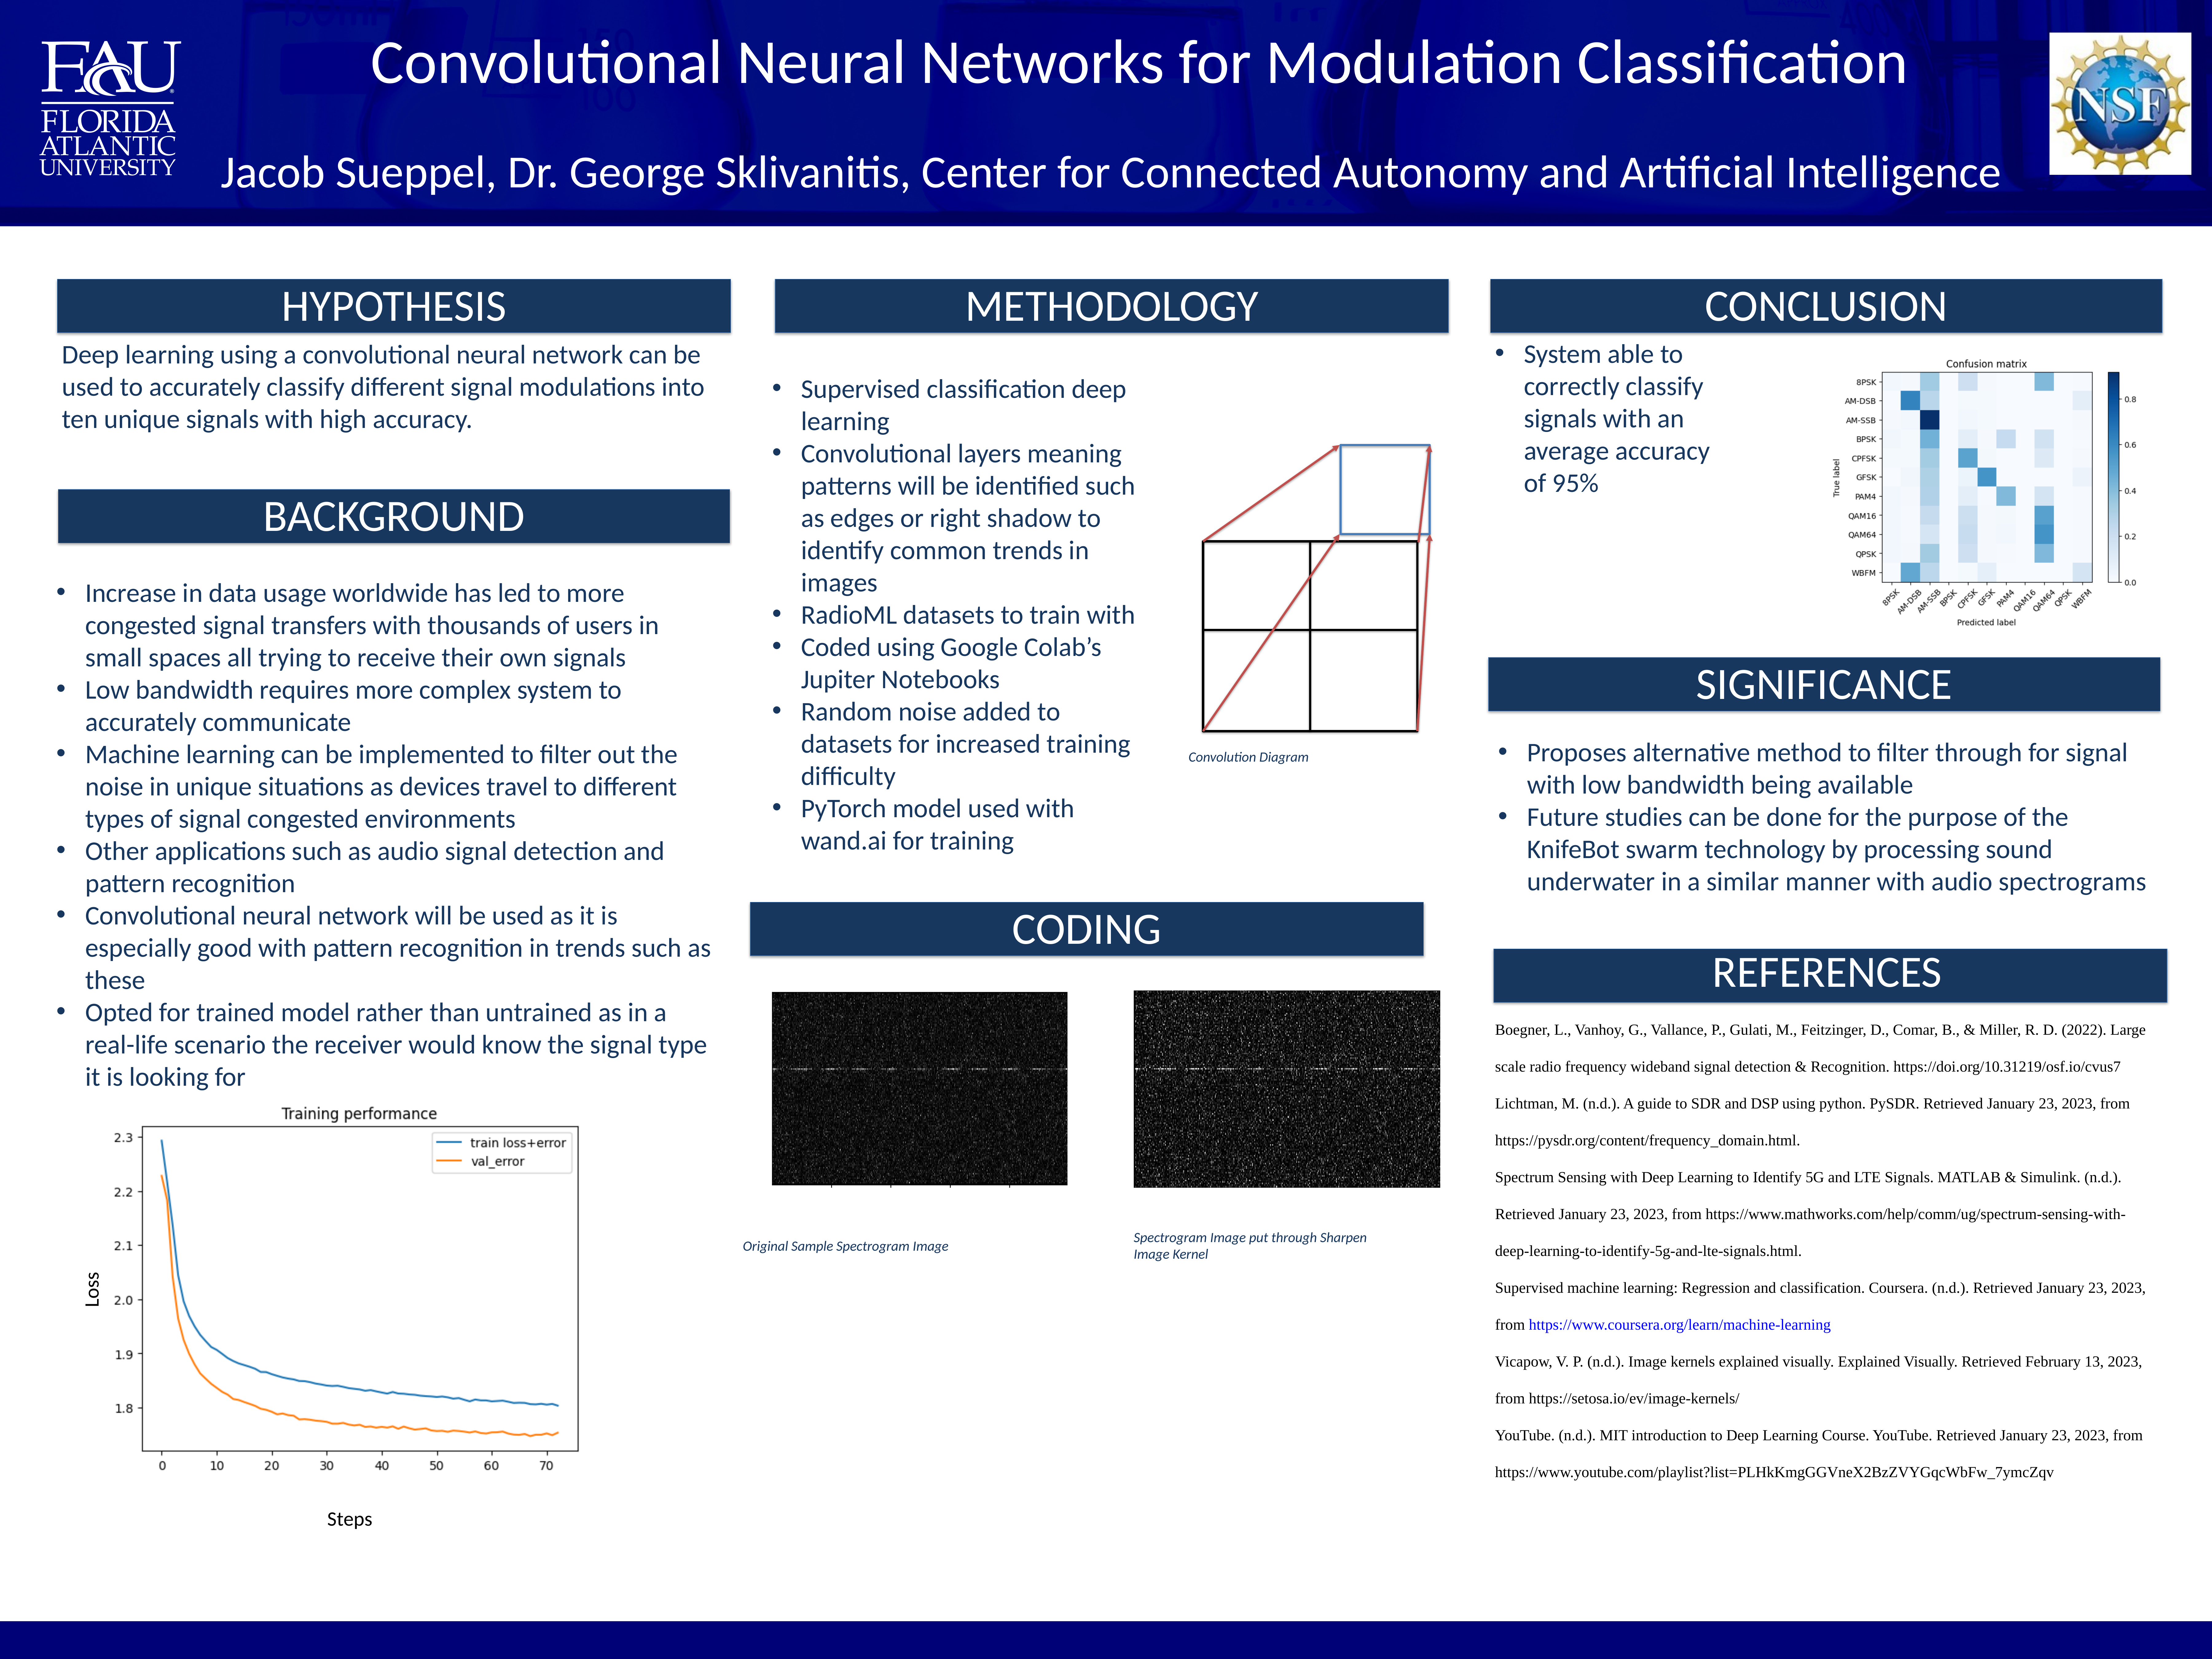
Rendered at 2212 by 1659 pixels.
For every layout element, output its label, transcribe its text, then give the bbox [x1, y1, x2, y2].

text_box [775, 279, 1449, 333]
text_box [1490, 279, 2163, 333]
picture [772, 990, 1068, 1188]
text_box CONCLUSION [1557, 274, 2095, 332]
text_box HYPOTHESIS [125, 274, 663, 332]
text_box Loss [76, 1098, 105, 1312]
text_box Convolutional Neural Networks for Modulation Classification [194, 18, 2086, 131]
text_box Jacob Sueppel, Dr. George Sklivanitis, Center for Connected Autonomy and Artificial Intelligence [162, 139, 2061, 214]
text_box Boegner, L., Vanhoy, G., Vallance, P., Gulati, M., Feitzinger, D., Comar, B., & Miller, R. D. (2022). Large scale radio frequency wideband signal detection & Recognition. https://doi.org/10.31219/osf.io/cvus7 Lichtman, M. (n.d.). A guide to SDR and DSP using python. PySDR. Retrieved January 23, 2023, from https://pysdr.org/content/frequency_domain.html. Spectrum Sensing with Deep Learning to Identify 5G and LTE Signals. MATLAB & Simulink. (n.d.). Retrieved January 23, 2023, from https://www.mathworks.com/help/comm/ug/spectrum-sensing-with-deep-learning-to-identify-5g-and-lte-signals.html. Supervised machine learning: Regression and classification. Coursera. (n.d.). Retrieved January 23, 2023, from https://www.coursera.org/learn/machine-learning Vicapow, V. P. (n.d.). Image kernels explained visually. Explained Visually. Retrieved February 13, 2023, from https://setosa.io/ev/image-kernels/ YouTube. (n.d.). MIT introduction to Deep Learning Course. YouTube. Retrieved January 23, 2023, from https://www.youtube.com/playlist?list=PLHkKmgGGVneX2BzZVYGqcWbFw_7ymcZqv [1490, 998, 2162, 1483]
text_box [1203, 445, 1430, 731]
text_box REFERENCES [1558, 939, 2096, 998]
text_box Supervised classification deep learning Convolutional layers meaning patterns will be identified such as edges or right shadow to identify common trends in images RadioML datasets to train with Coded using Google Colab’s Jupiter Notebooks Random noise added to datasets for increased training difficulty PyTorch model used with wand.ai for training [767, 369, 1161, 857]
text_box SIGNIFICANCE [1555, 652, 2093, 711]
text_box [58, 489, 730, 543]
picture [1828, 354, 2142, 633]
text_box Spectrogram Image put through Sharpen Image Kernel [1129, 1226, 1391, 1264]
text_box [750, 902, 1424, 956]
text_box Steps [323, 1503, 536, 1557]
picture [1134, 990, 1441, 1188]
text_box CODING [818, 897, 1356, 955]
picture [2049, 33, 2191, 175]
text_box Deep learning using a convolutional neural network can be used to accurately classify different signal modulations into ten unique signals with high accuracy. [57, 334, 731, 436]
text_box Original Sample Spectrogram Image [738, 1234, 1001, 1256]
text_box BACKGROUND [125, 484, 663, 543]
text_box System able to correctly classify signals with an average accuracy of 95% [1490, 334, 1732, 500]
text_box [57, 279, 731, 333]
text_box METHODOLOGY [843, 274, 1381, 332]
text_box Increase in data usage worldwide has led to more congested signal transfers with thousands of users in small spaces all trying to receive their own signals Low bandwidth requires more complex system to accurately communicate Machine learning can be implemented to filter out the noise in unique situations as devices travel to different types of signal congested environments Other applications such as audio signal detection and pattern recognition Convolutional neural network will be used as it is especially good with pattern recognition in trends such as these Opted for trained model rather than untrained as in a real-life scenario the receiver would know the signal type it is looking for [52, 573, 725, 1093]
text_box Proposes alternative method to filter through for signal with low bandwidth being available Future studies can be done for the purpose of the KnifeBot swarm technology by processing sound underwater in a similar manner with audio spectrograms [1494, 732, 2159, 898]
text_box [1488, 657, 2160, 711]
picture [105, 1098, 586, 1481]
text_box [1493, 949, 2167, 1003]
text_box Convolution Diagram [1184, 745, 1410, 767]
